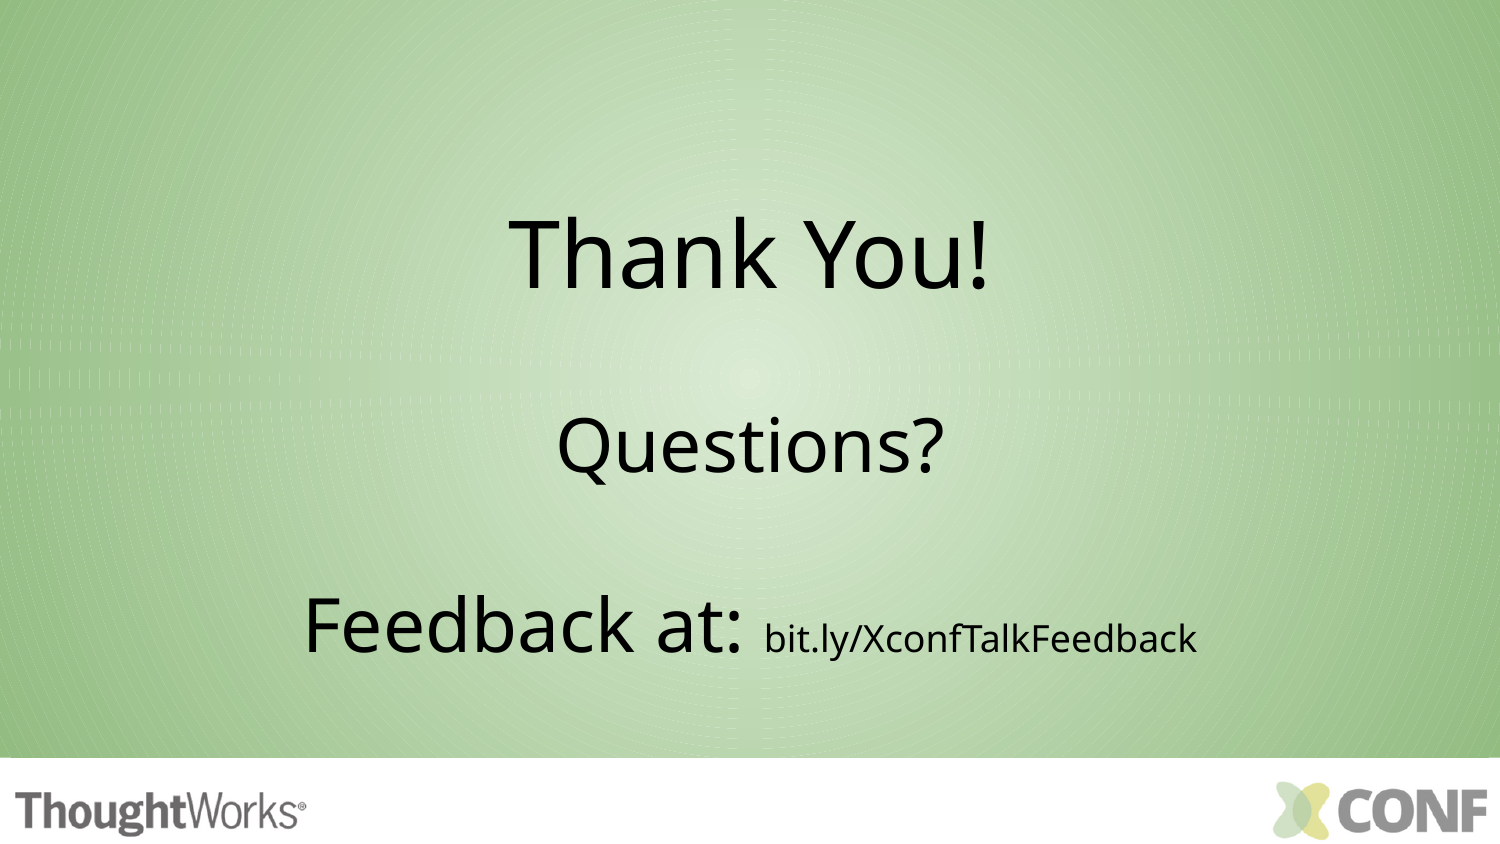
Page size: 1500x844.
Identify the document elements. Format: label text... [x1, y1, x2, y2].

text_box Thank You! Questions? Feedback at: bit.ly/XconfTalkFeedback [0, 0, 1500, 758]
picture [0, 758, 1500, 844]
